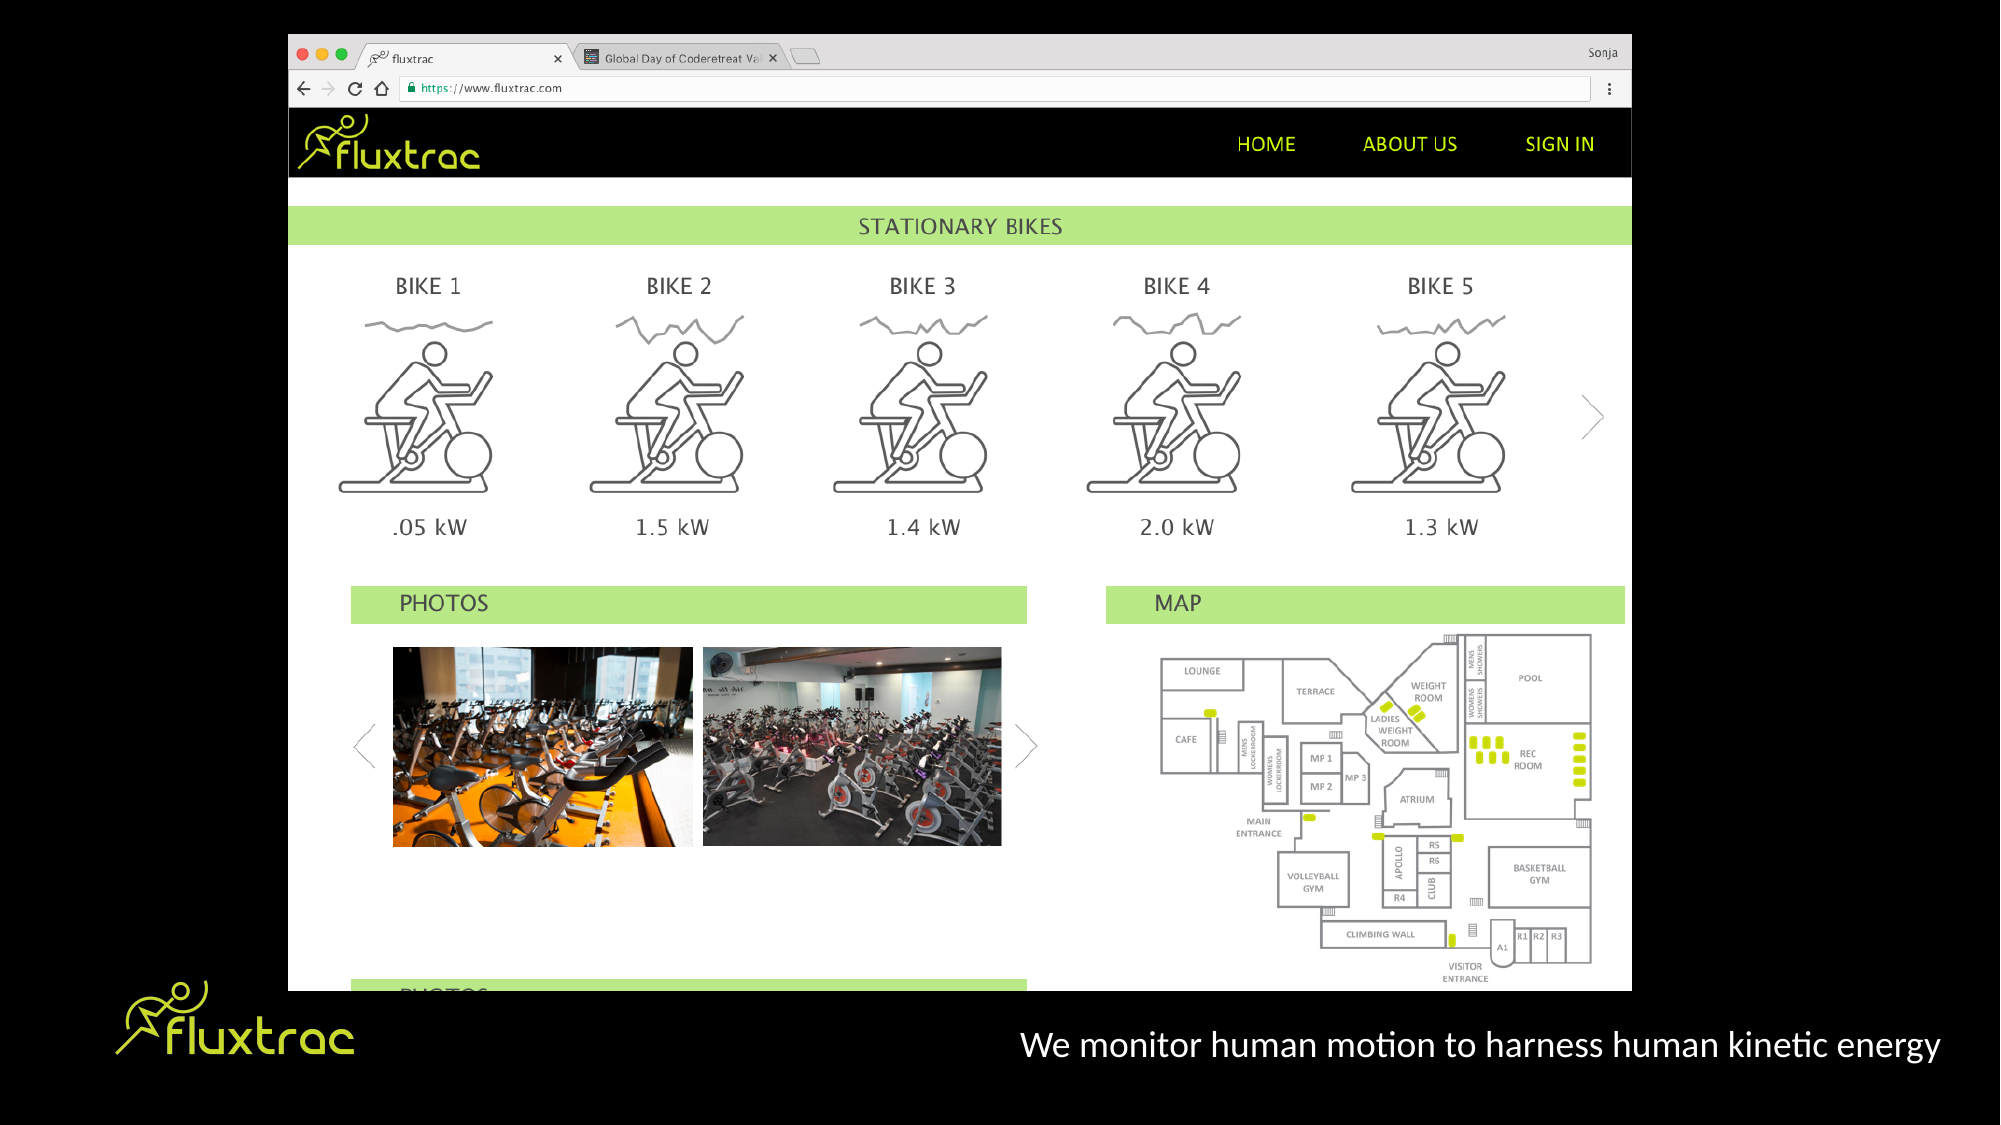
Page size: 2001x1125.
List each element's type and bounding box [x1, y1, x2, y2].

picture [115, 34, 1632, 1055]
